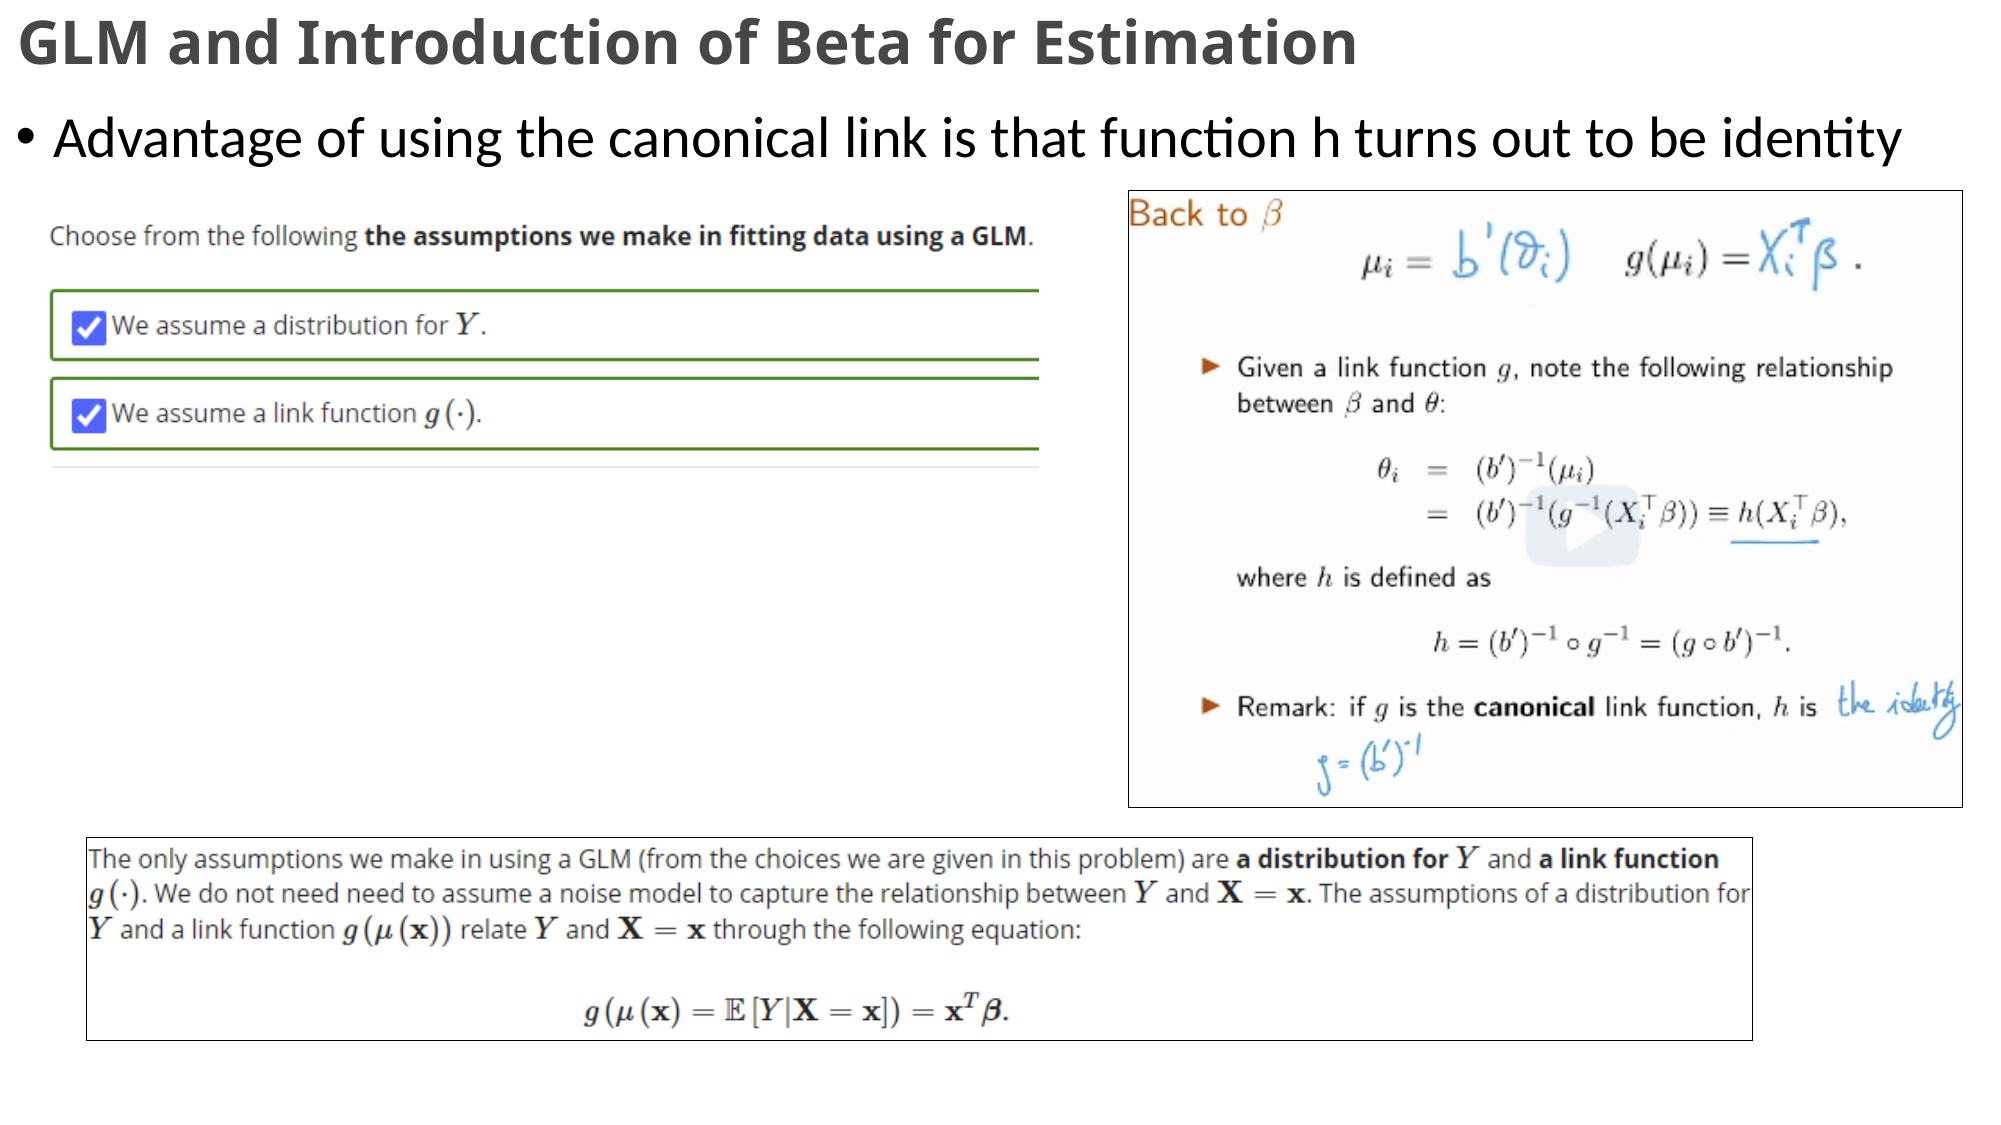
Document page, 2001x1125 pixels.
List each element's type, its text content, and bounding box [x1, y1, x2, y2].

picture [1128, 190, 1963, 808]
title GLM and Introduction of Beta for Estimation [2, 4, 1999, 86]
picture [44, 211, 1039, 468]
list Advantage of using the canonical link is that function h turns out to be identity [0, 99, 1998, 1113]
picture [86, 837, 1753, 1041]
